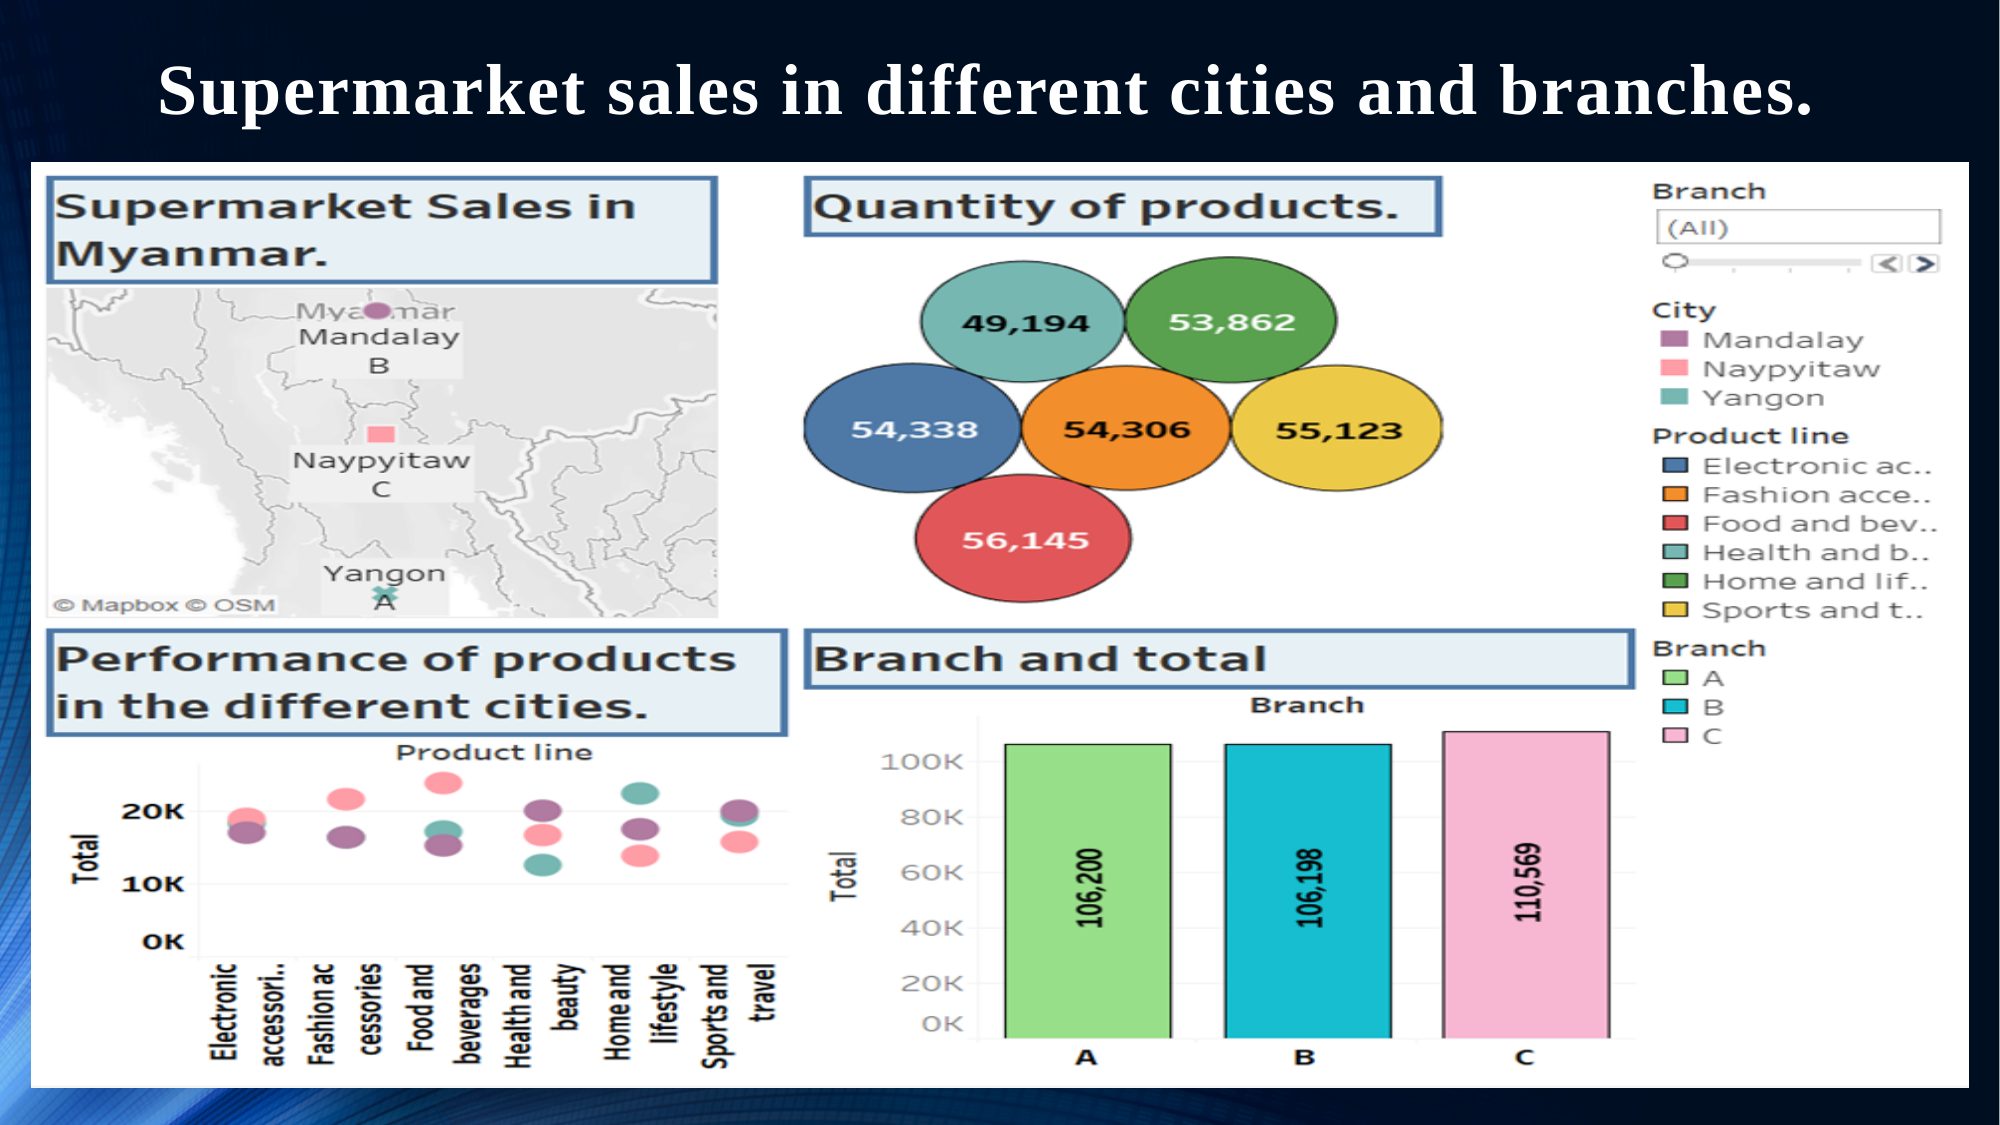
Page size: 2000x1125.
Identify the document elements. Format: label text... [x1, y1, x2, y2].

title Supermarket sales in different cities and branches. [137, 24, 1838, 138]
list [30, 162, 1969, 1088]
picture [0, 0, 2000, 1125]
